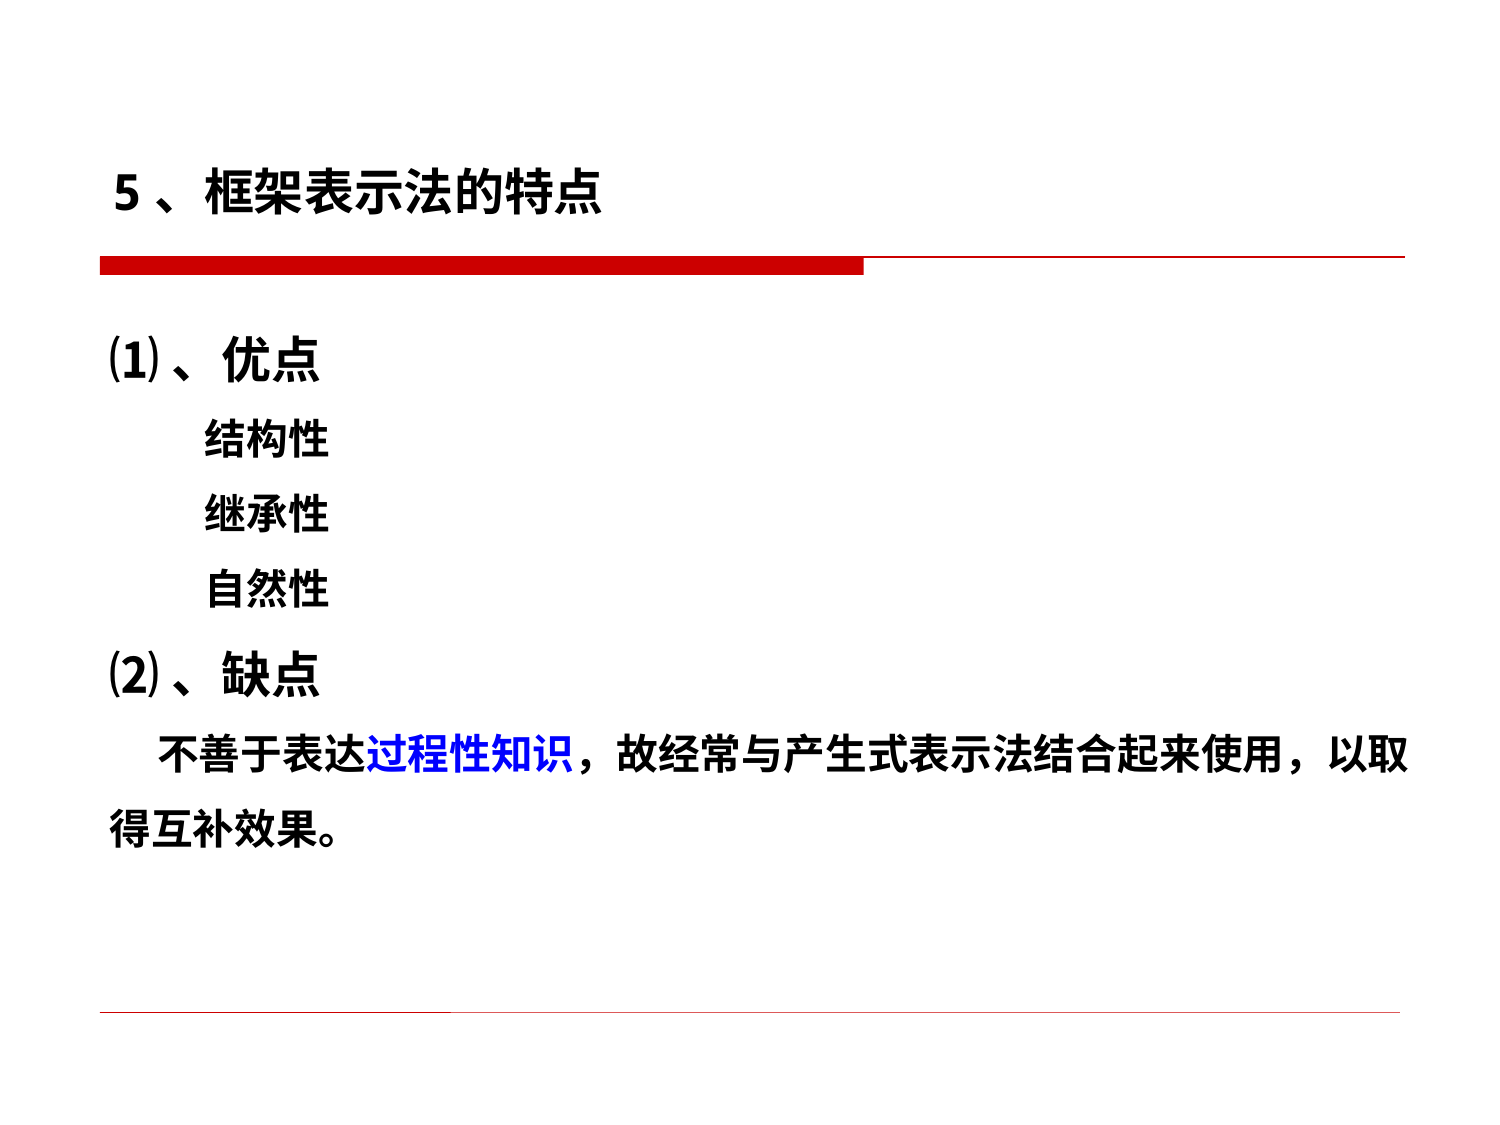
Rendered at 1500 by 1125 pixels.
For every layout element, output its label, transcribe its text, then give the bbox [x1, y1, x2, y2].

text_box 5、框架表示法的特点 [112, 160, 680, 221]
text_box ⑴、优点 结构性 继承性 自然性 ⑵、缺点 不善于表达过程性知识，故经常与产生式表示法结合起来使用，以取得互补效果。 [109, 290, 1436, 854]
